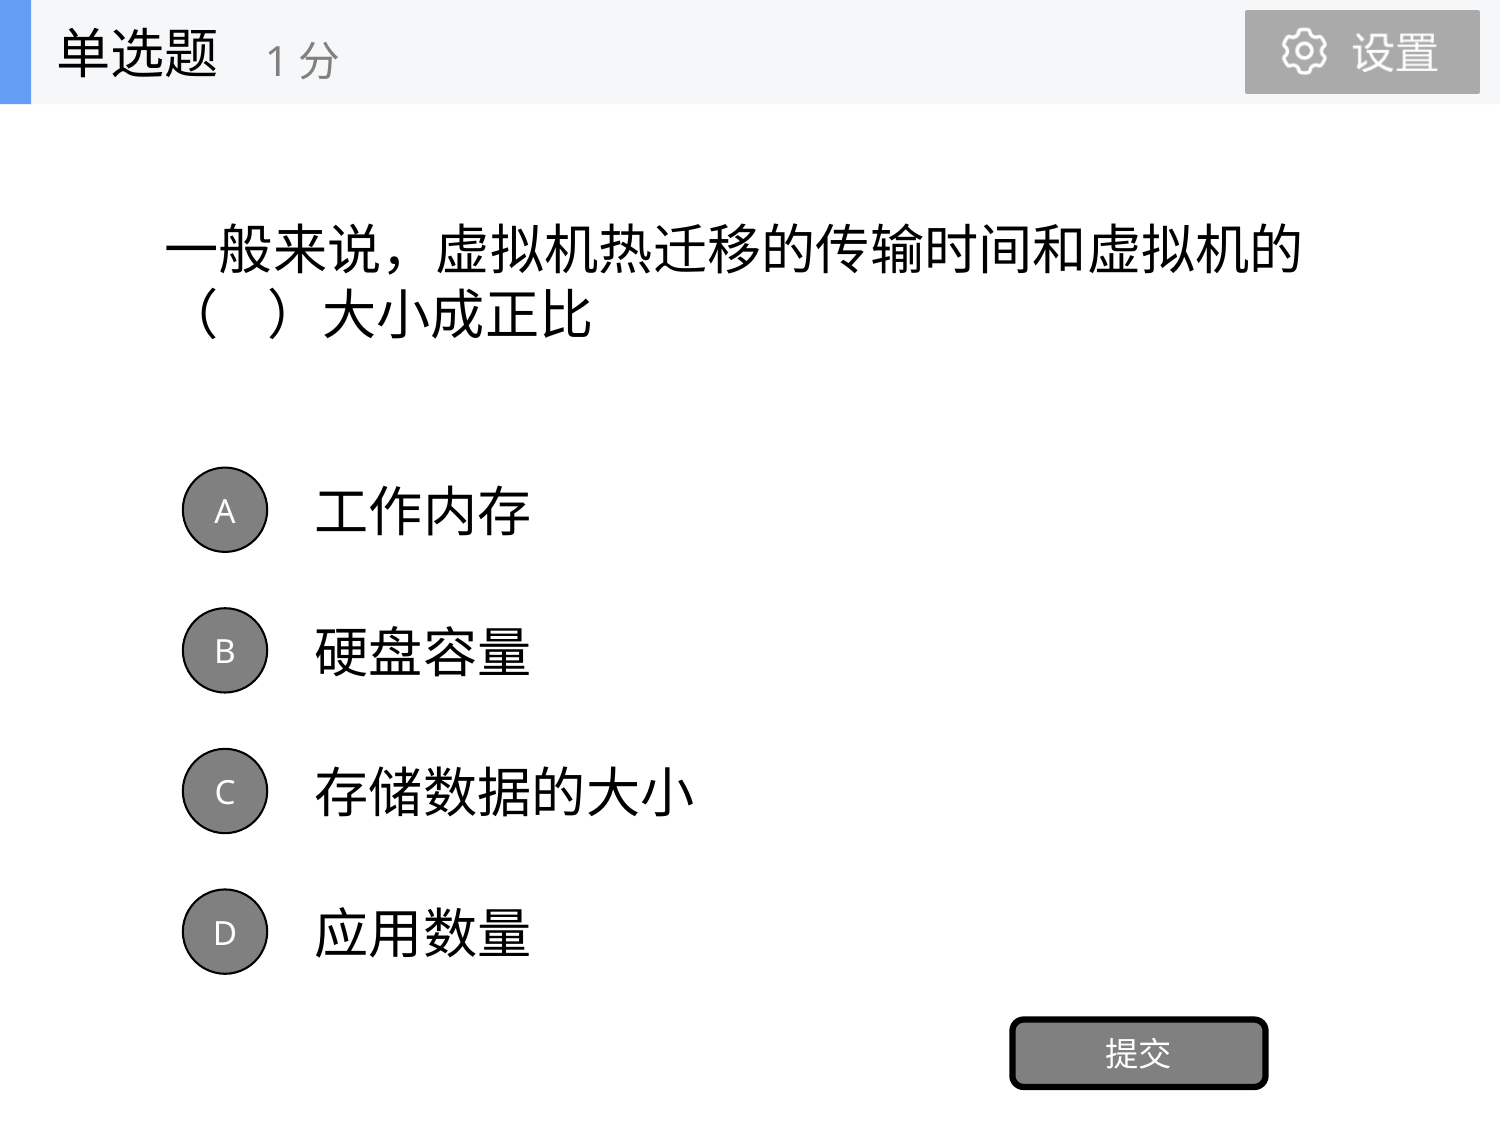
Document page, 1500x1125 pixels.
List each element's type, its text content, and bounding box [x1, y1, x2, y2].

text_box 应用数量 [299, 878, 1350, 985]
text_box B [181, 607, 269, 694]
text_box 提交 [1011, 1018, 1267, 1089]
text_box 一般来说，虚拟机热迁移的传输时间和虚拟机的（ ）大小成正比 [149, 105, 1350, 456]
text_box C [181, 747, 269, 835]
text_box 硬盘容量 [299, 597, 1350, 703]
text_box A [181, 466, 269, 553]
text_box 工作内存 [299, 456, 1350, 563]
text_box D [181, 888, 269, 975]
text_box 存储数据的大小 [299, 738, 1350, 844]
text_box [0, 0, 1500, 105]
picture [1245, 10, 1480, 94]
